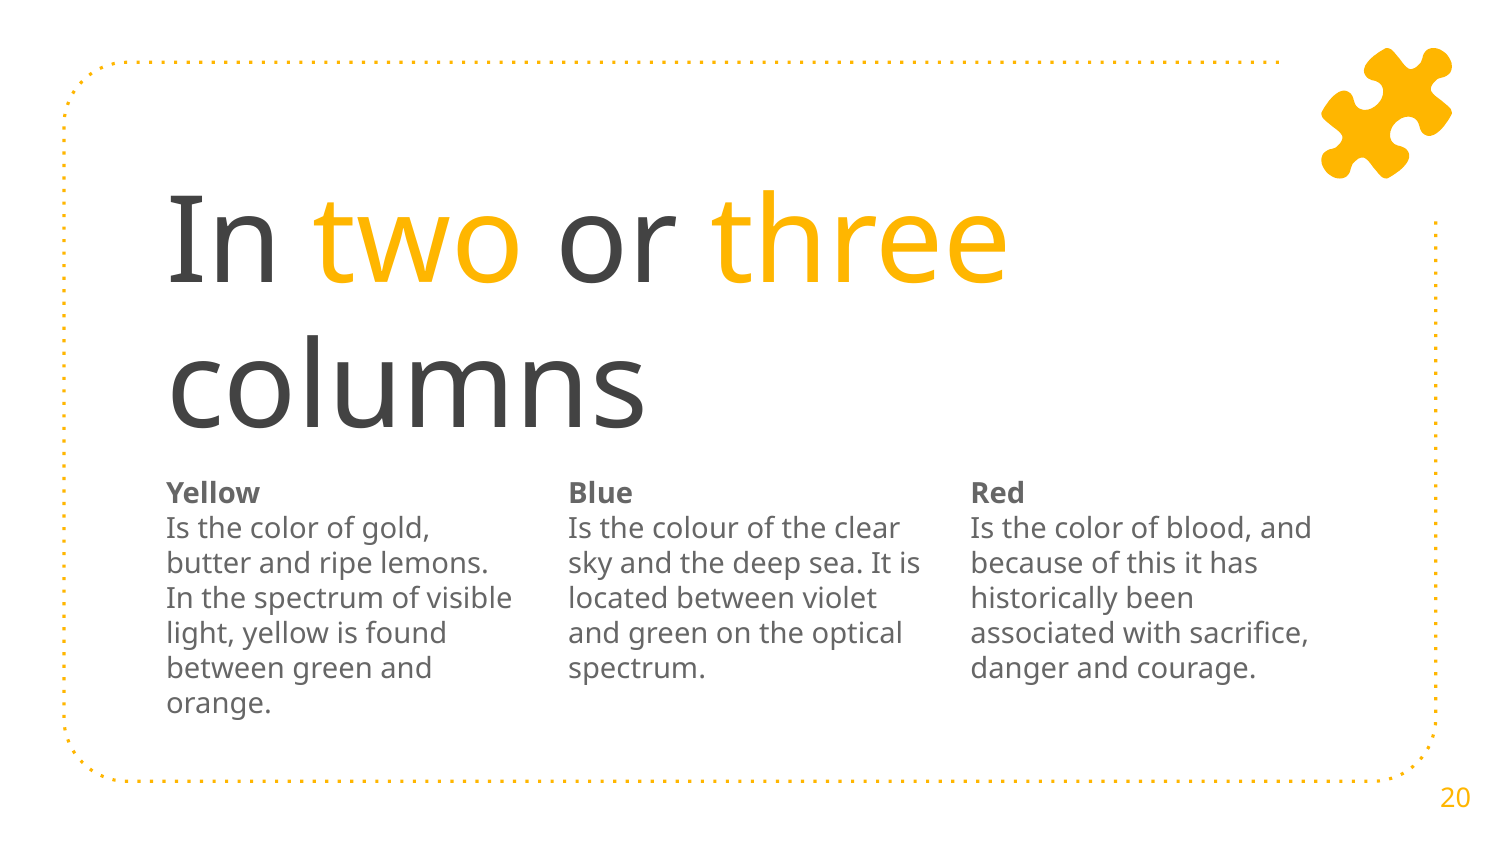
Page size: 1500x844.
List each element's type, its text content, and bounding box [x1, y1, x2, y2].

text_box Yellow Is the color of gold, butter and ripe lemons. In the spectrum of visible light, yellow is found between green and orange. [151, 459, 534, 796]
text_box In two or three columns [151, 146, 1278, 287]
text_box 20 [1411, 752, 1500, 844]
text_box [1321, 48, 1452, 179]
text_box Red Is the color of blood, and because of this it has historically been associated with sacrifice, danger and courage. [955, 459, 1339, 796]
text_box Blue Is the colour of the clear sky and the deep sea. It is located between violet and green on the optical spectrum. [553, 459, 936, 796]
